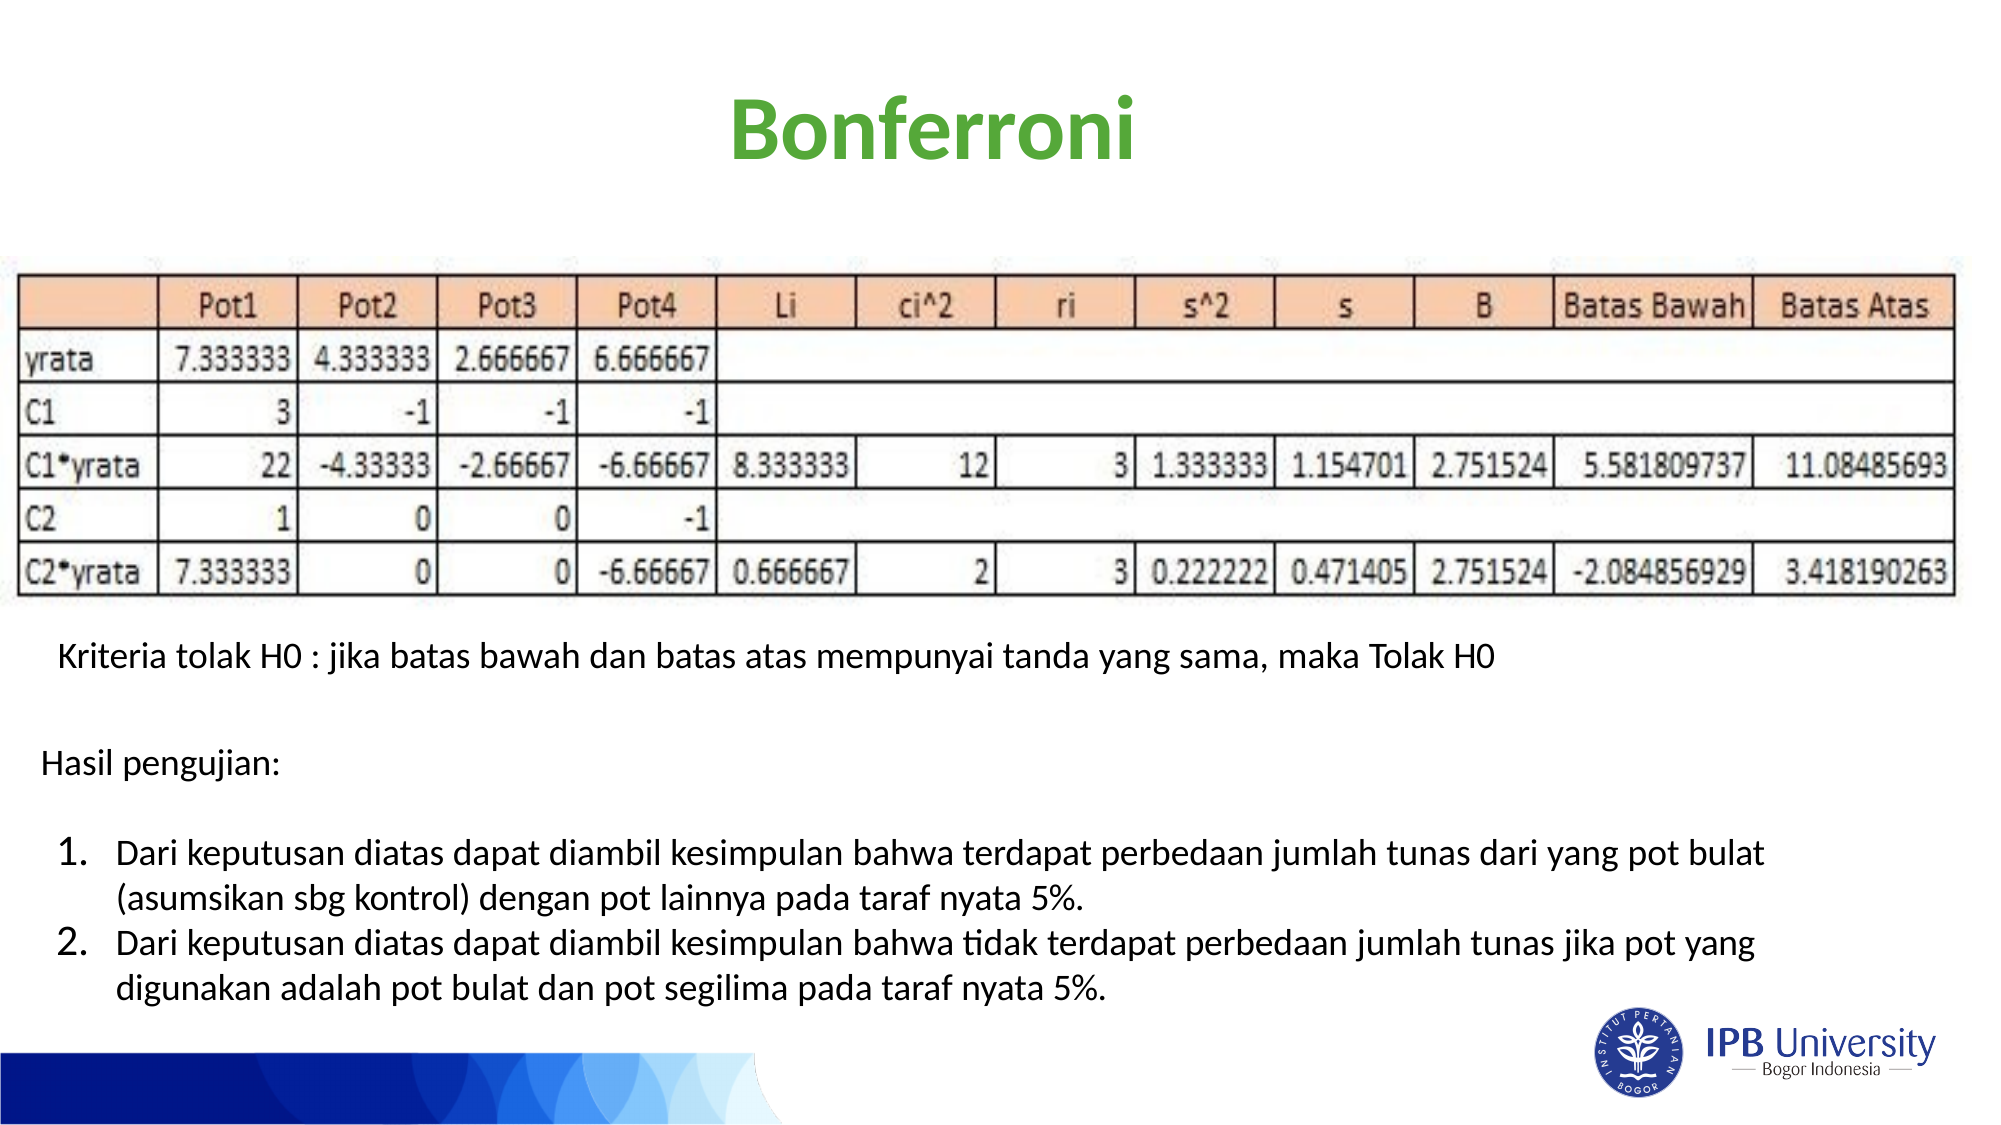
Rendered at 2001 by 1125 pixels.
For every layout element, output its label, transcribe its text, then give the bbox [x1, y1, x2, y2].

picture [1593, 1007, 1936, 1098]
picture [0, 256, 1972, 610]
text_box Kriteria tolak H0 : jika batas bawah dan batas atas mempunyai tanda yang sama, maka Tolak H0 Hasil pengujian: Dari keputusan diatas dapat diambil kesimpulan bahwa terdapat perbedaan jumlah tunas dari yang pot bulat (asumsikan sbg kontrol) dengan pot lainnya pada taraf nyata 5%. Dari keputusan diatas dapat diambil kesimpulan bahwa tidak terdapat perbedaan jumlah tunas jika pot yang digunakan adalah pot bulat dan pot segilima pada taraf nyata 5%. [38, 628, 1852, 1008]
picture [1, 1053, 781, 1124]
text_box Bonferroni [86, 60, 1780, 186]
